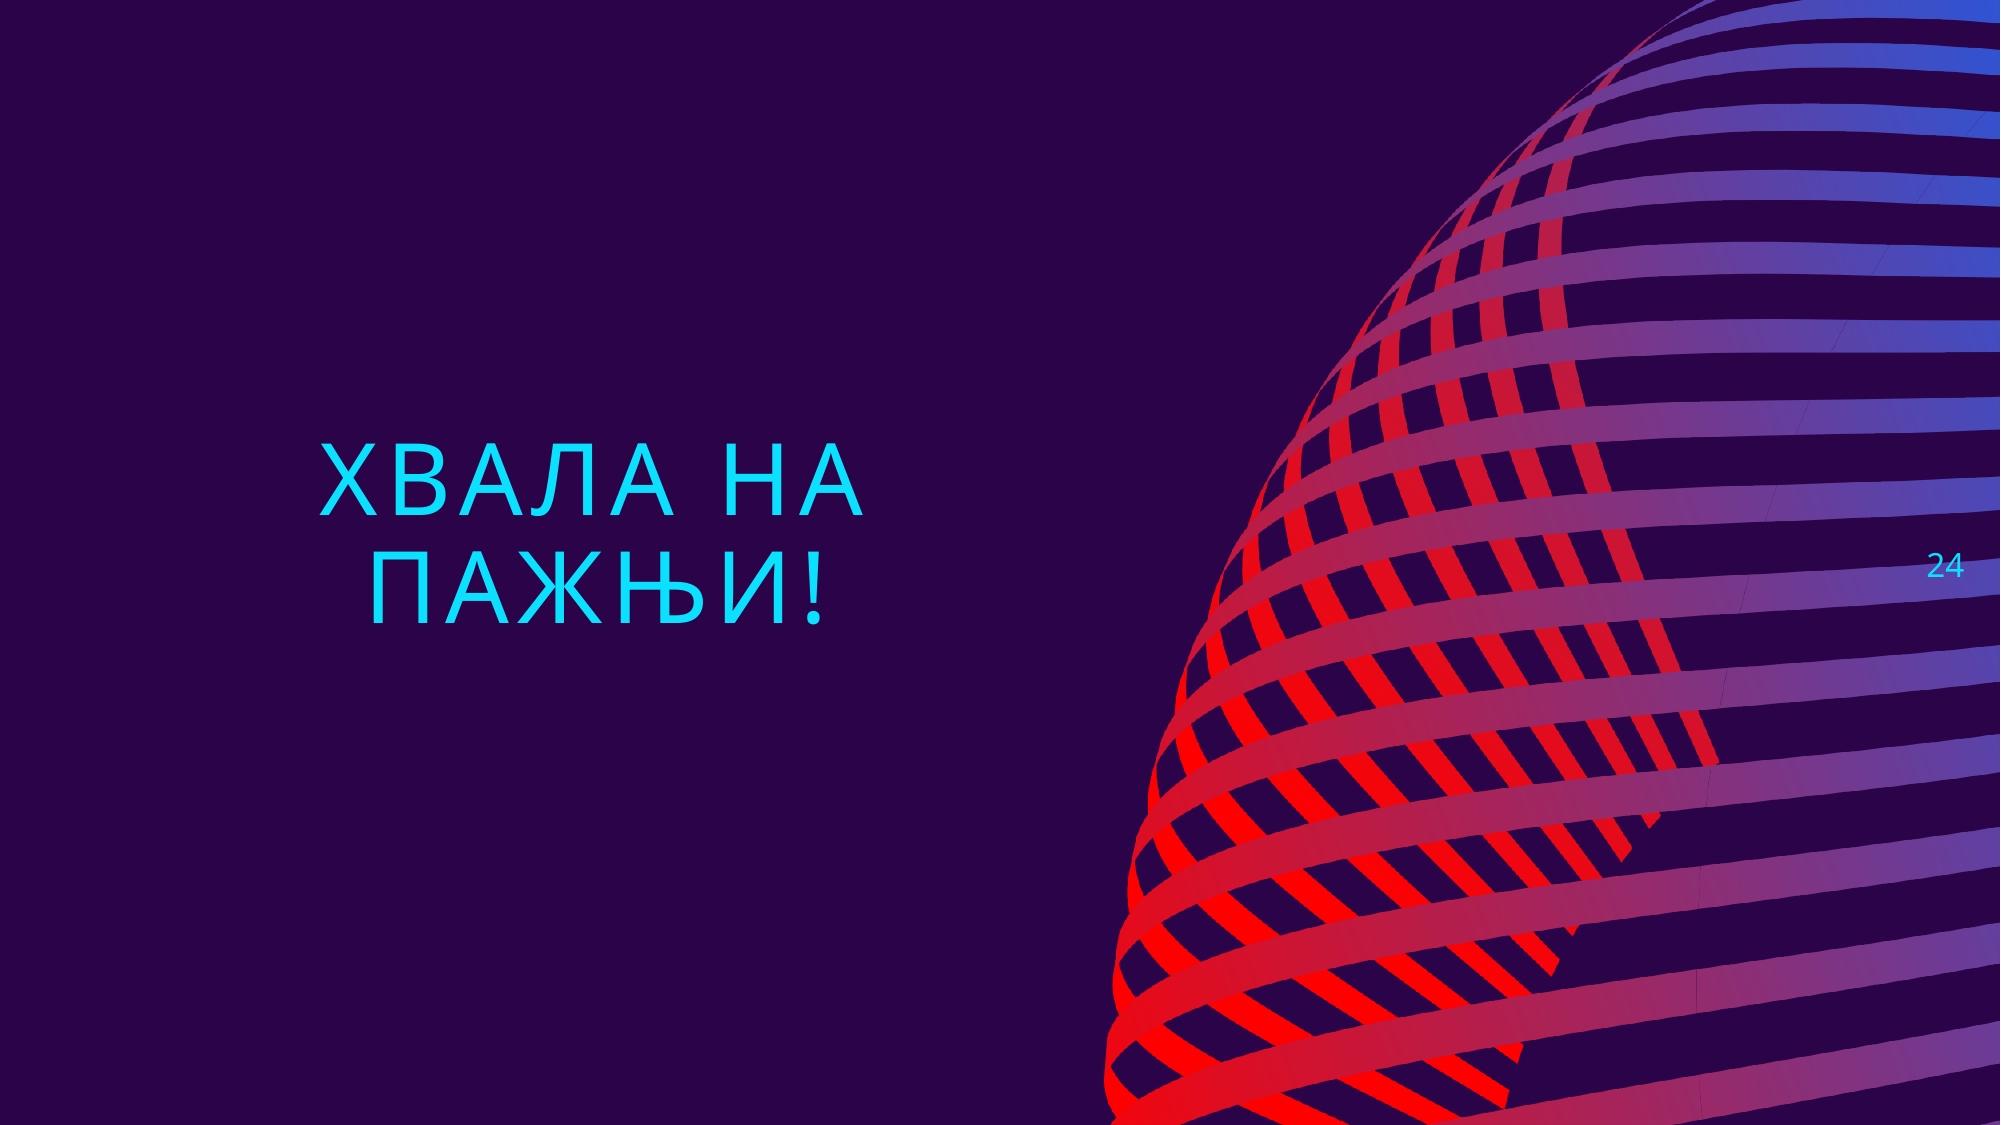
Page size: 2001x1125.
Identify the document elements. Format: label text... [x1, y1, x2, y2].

picture [0, 0, 2000, 1125]
title Хвала на пажњи! [186, 260, 1006, 653]
slide_number 24 [1889, 519, 1980, 615]
